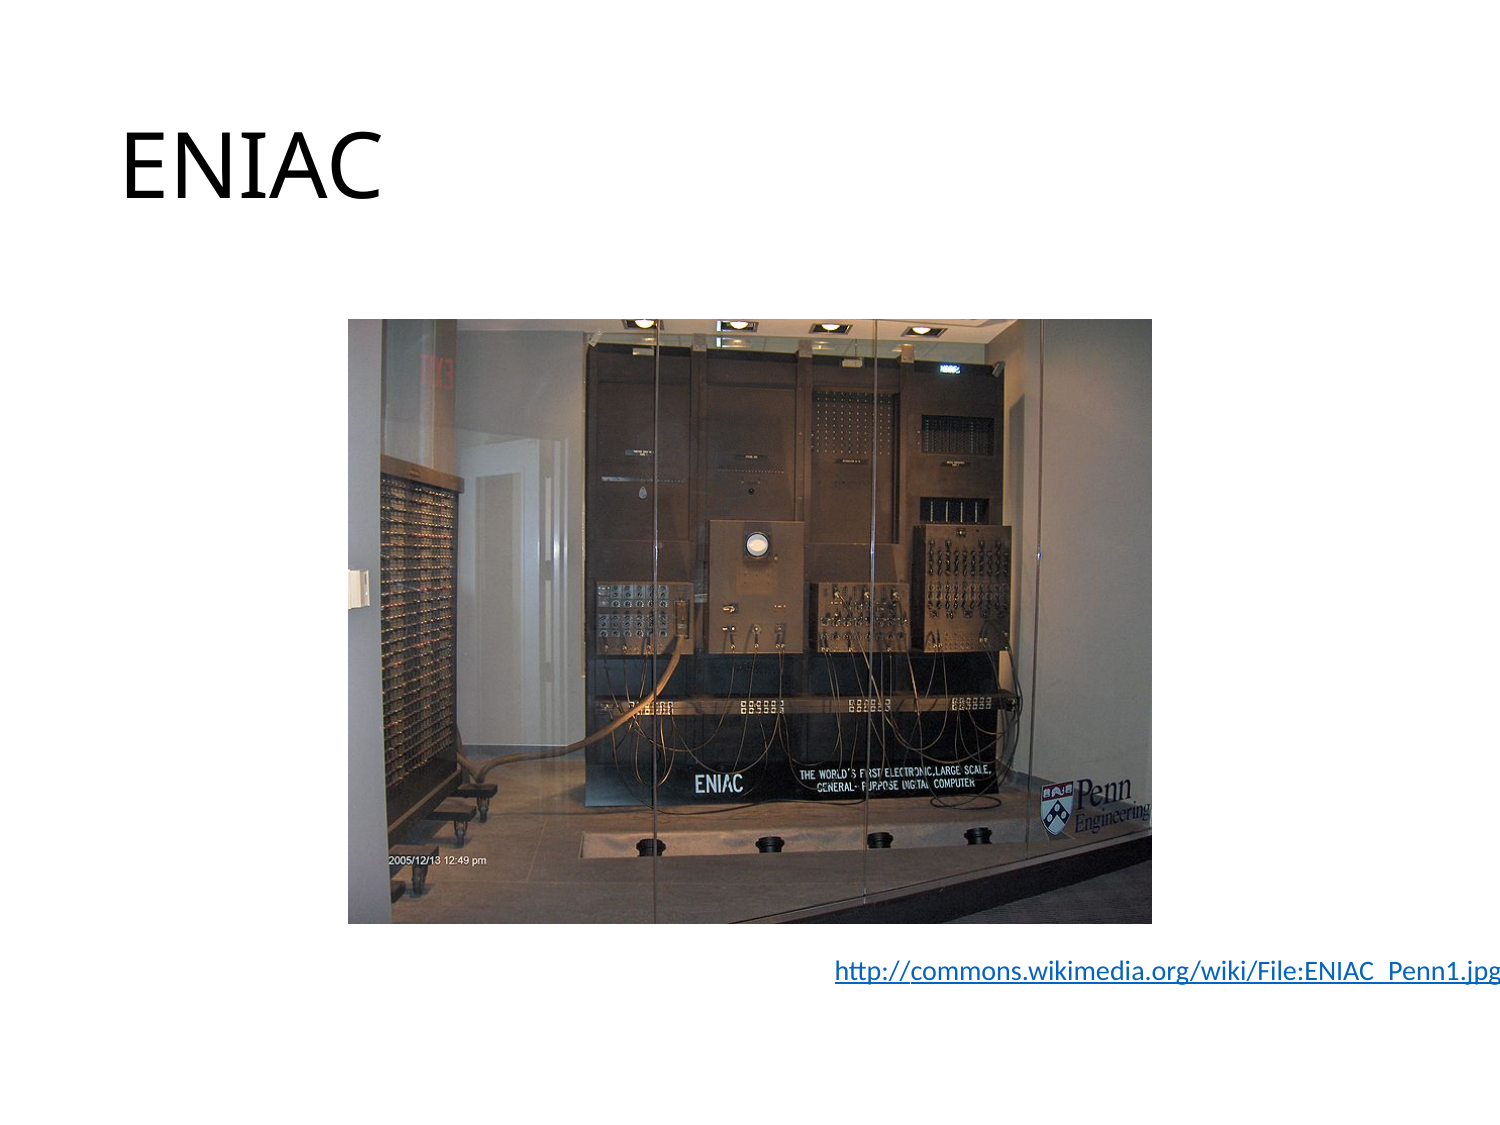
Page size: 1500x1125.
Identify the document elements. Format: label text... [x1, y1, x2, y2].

picture [348, 319, 1152, 924]
title ENIAC [103, 59, 1397, 278]
text_box http://commons.wikimedia.org/wiki/File:ENIAC_Penn1.jpg [819, 944, 1500, 1027]
